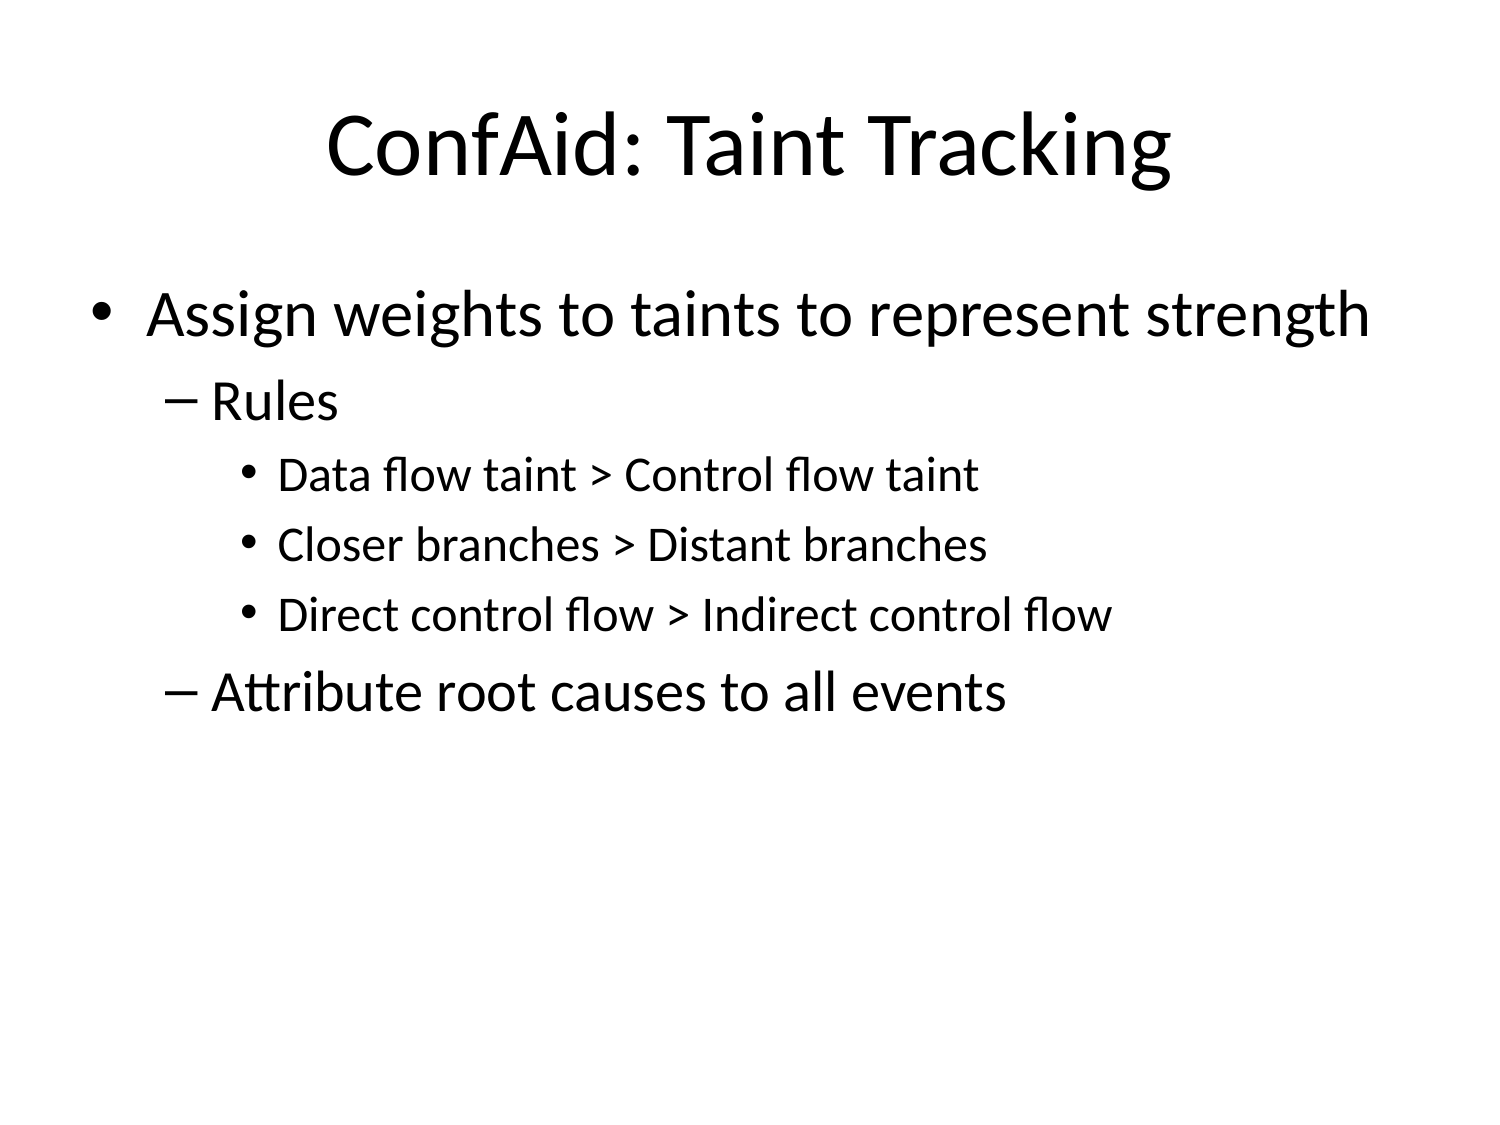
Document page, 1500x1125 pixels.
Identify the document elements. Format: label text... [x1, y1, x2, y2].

title ConfAid: Taint Tracking [75, 45, 1425, 233]
list Assign weights to taints to represent strength Rules Data flow taint > Control flow taint Closer branches > Distant branches Direct control flow > Indirect control flow Attribute root causes to all events [75, 262, 1425, 1005]
